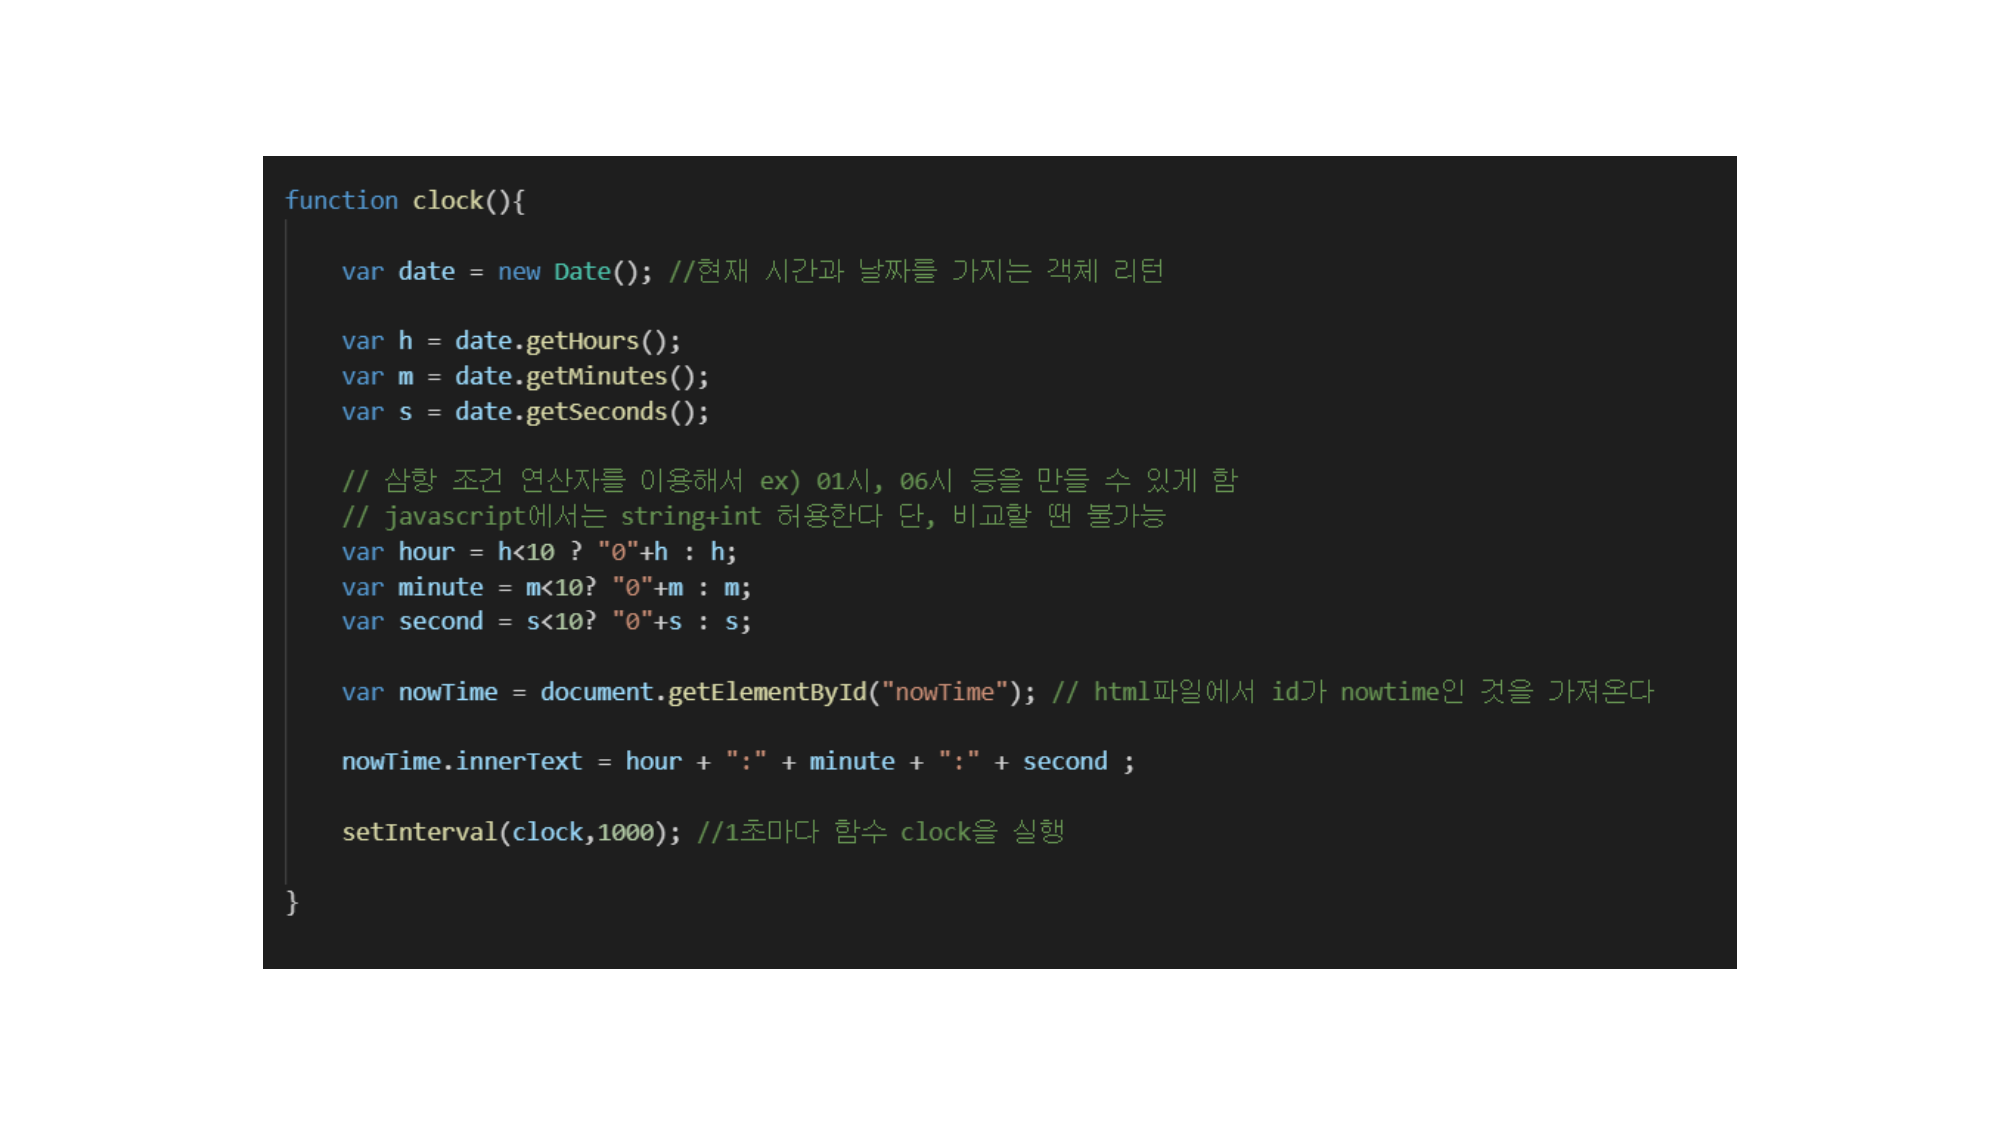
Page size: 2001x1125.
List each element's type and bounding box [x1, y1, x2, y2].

list [263, 156, 1737, 969]
